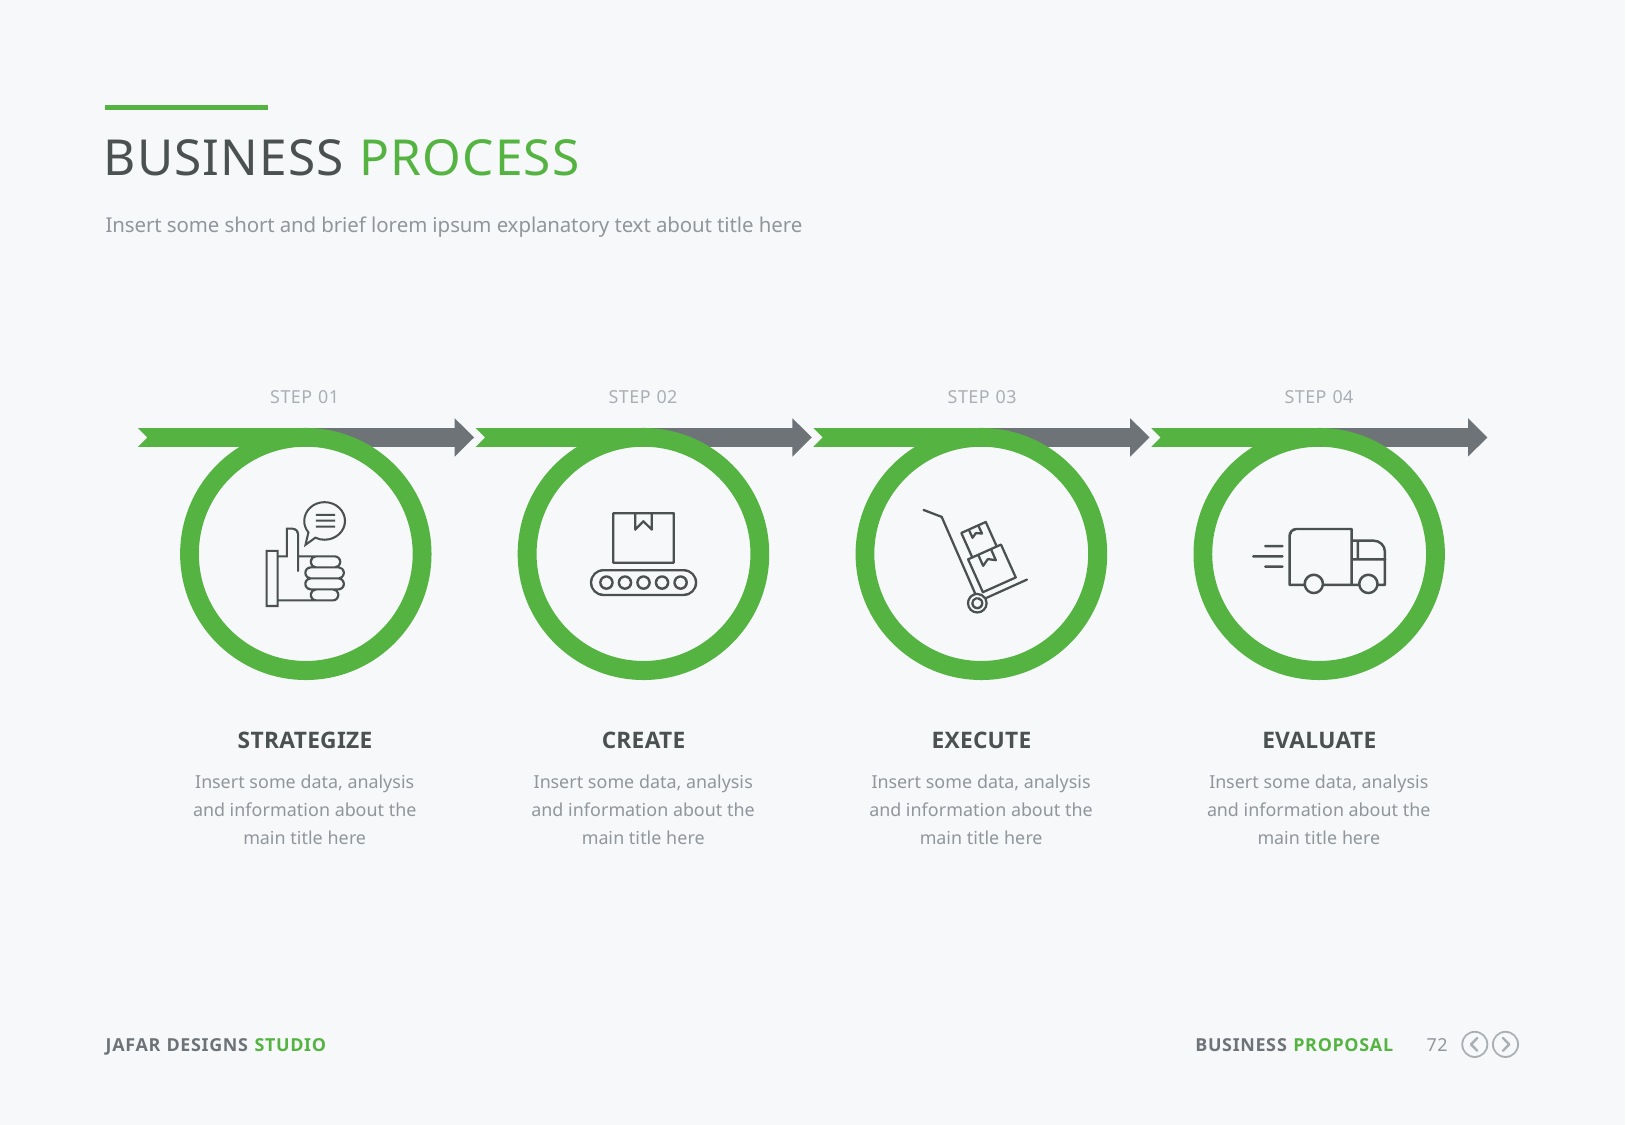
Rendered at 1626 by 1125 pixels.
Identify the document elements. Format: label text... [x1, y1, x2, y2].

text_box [868, 725, 1095, 849]
list Insert some short and brief lorem ipsum explanatory text about title here [105, 209, 1519, 241]
text_box Step 04 [1252, 385, 1386, 408]
text_box [855, 427, 1108, 681]
text_box [645, 415, 814, 460]
text_box [265, 527, 346, 608]
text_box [192, 725, 418, 849]
text_box [810, 426, 983, 448]
list Business Process [103, 125, 1518, 188]
text_box [1320, 415, 1489, 460]
text_box [1264, 544, 1284, 548]
text_box [922, 508, 1029, 614]
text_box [1206, 725, 1432, 849]
text_box Step 03 [915, 385, 1049, 408]
text_box [589, 569, 698, 597]
text_box [1148, 426, 1320, 448]
text_box [307, 415, 476, 460]
text_box [1193, 427, 1445, 681]
text_box [135, 426, 307, 448]
text_box Step 02 [576, 385, 710, 408]
text_box [473, 426, 645, 448]
text_box [517, 427, 770, 681]
text_box [983, 415, 1152, 460]
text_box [530, 725, 757, 849]
text_box Step 01 [237, 385, 372, 408]
text_box [612, 512, 675, 564]
text_box [1288, 527, 1387, 595]
text_box [180, 427, 432, 681]
text_box [303, 501, 347, 548]
